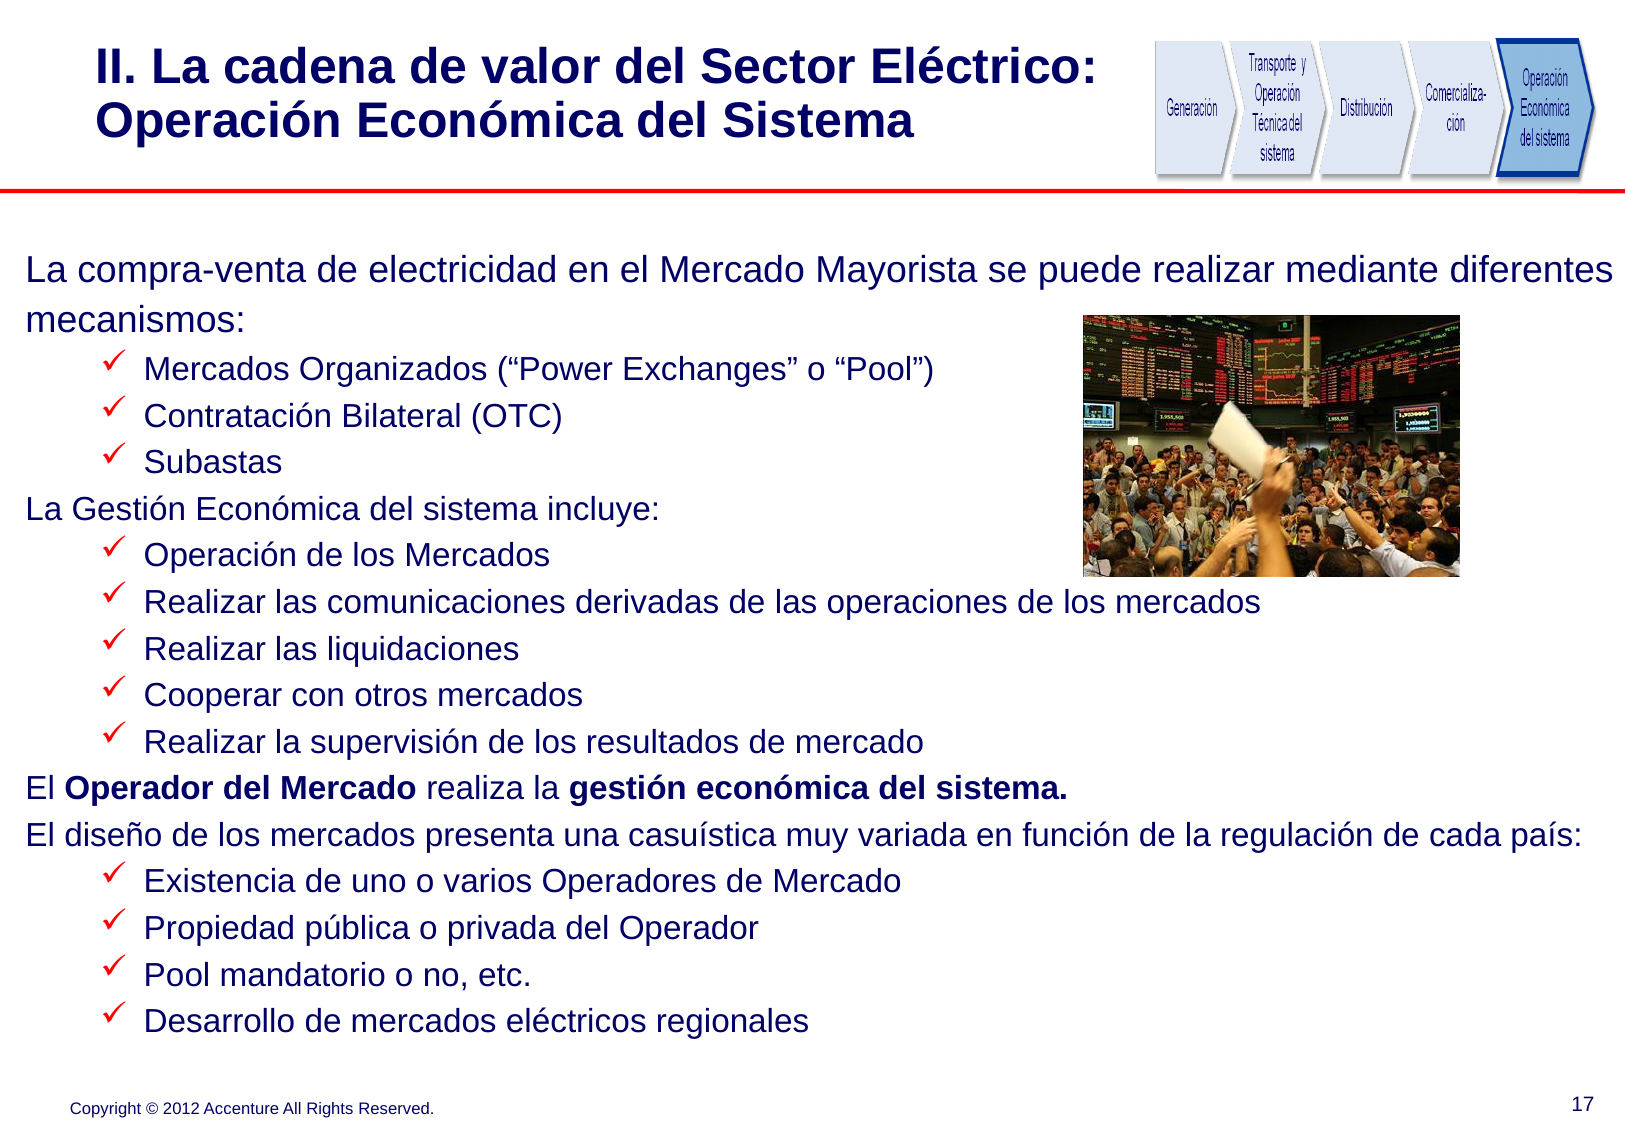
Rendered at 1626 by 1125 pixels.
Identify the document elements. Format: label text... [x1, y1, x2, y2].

picture [1152, 31, 1600, 192]
title II. La cadena de valor del Sector Eléctrico: Operación Económica del Sistema [36, 40, 1261, 207]
text_box La compra-venta de electricidad en el Mercado Mayorista se puede realizar mediante diferentes mecanismos: Mercados Organizados (“Power Exchanges” o “Pool”) Contratación Bilateral (OTC) Subastas La Gestión Económica del sistema incluye: Operación de los Mercados Realizar las comunicaciones derivadas de las operaciones de los mercados Realizar las liquidaciones Cooperar con otros mercados Realizar la supervisión de los resultados de mercado El Operador del Mercado realiza la gestión económica del sistema. El diseño de los mercados presenta una casuística muy variada en función de la regulación de cada país: Existencia de uno o varios Operadores de Mercado Propiedad pública o privada del Operador Pool mandatorio o no, etc. Desarrollo de mercados eléctricos regionales [25, 245, 1625, 1125]
picture [1082, 315, 1460, 577]
